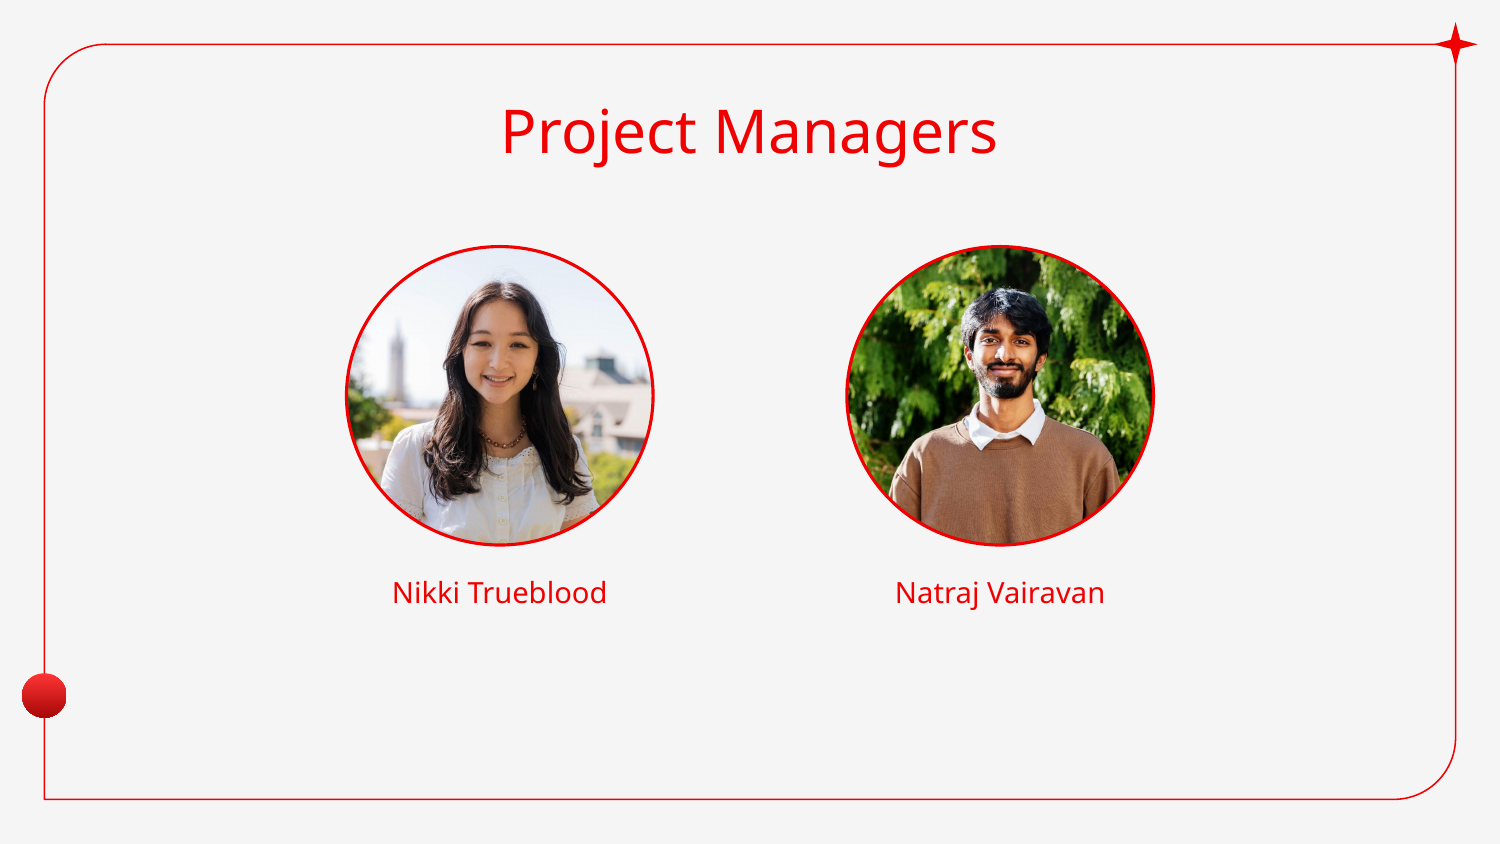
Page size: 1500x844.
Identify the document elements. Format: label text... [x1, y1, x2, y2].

picture [846, 246, 1154, 546]
subtitle Nikki Trueblood [297, 559, 703, 653]
title Project Managers [444, 78, 1056, 249]
picture [346, 246, 654, 546]
subtitle Natraj Vairavan [797, 559, 1203, 653]
